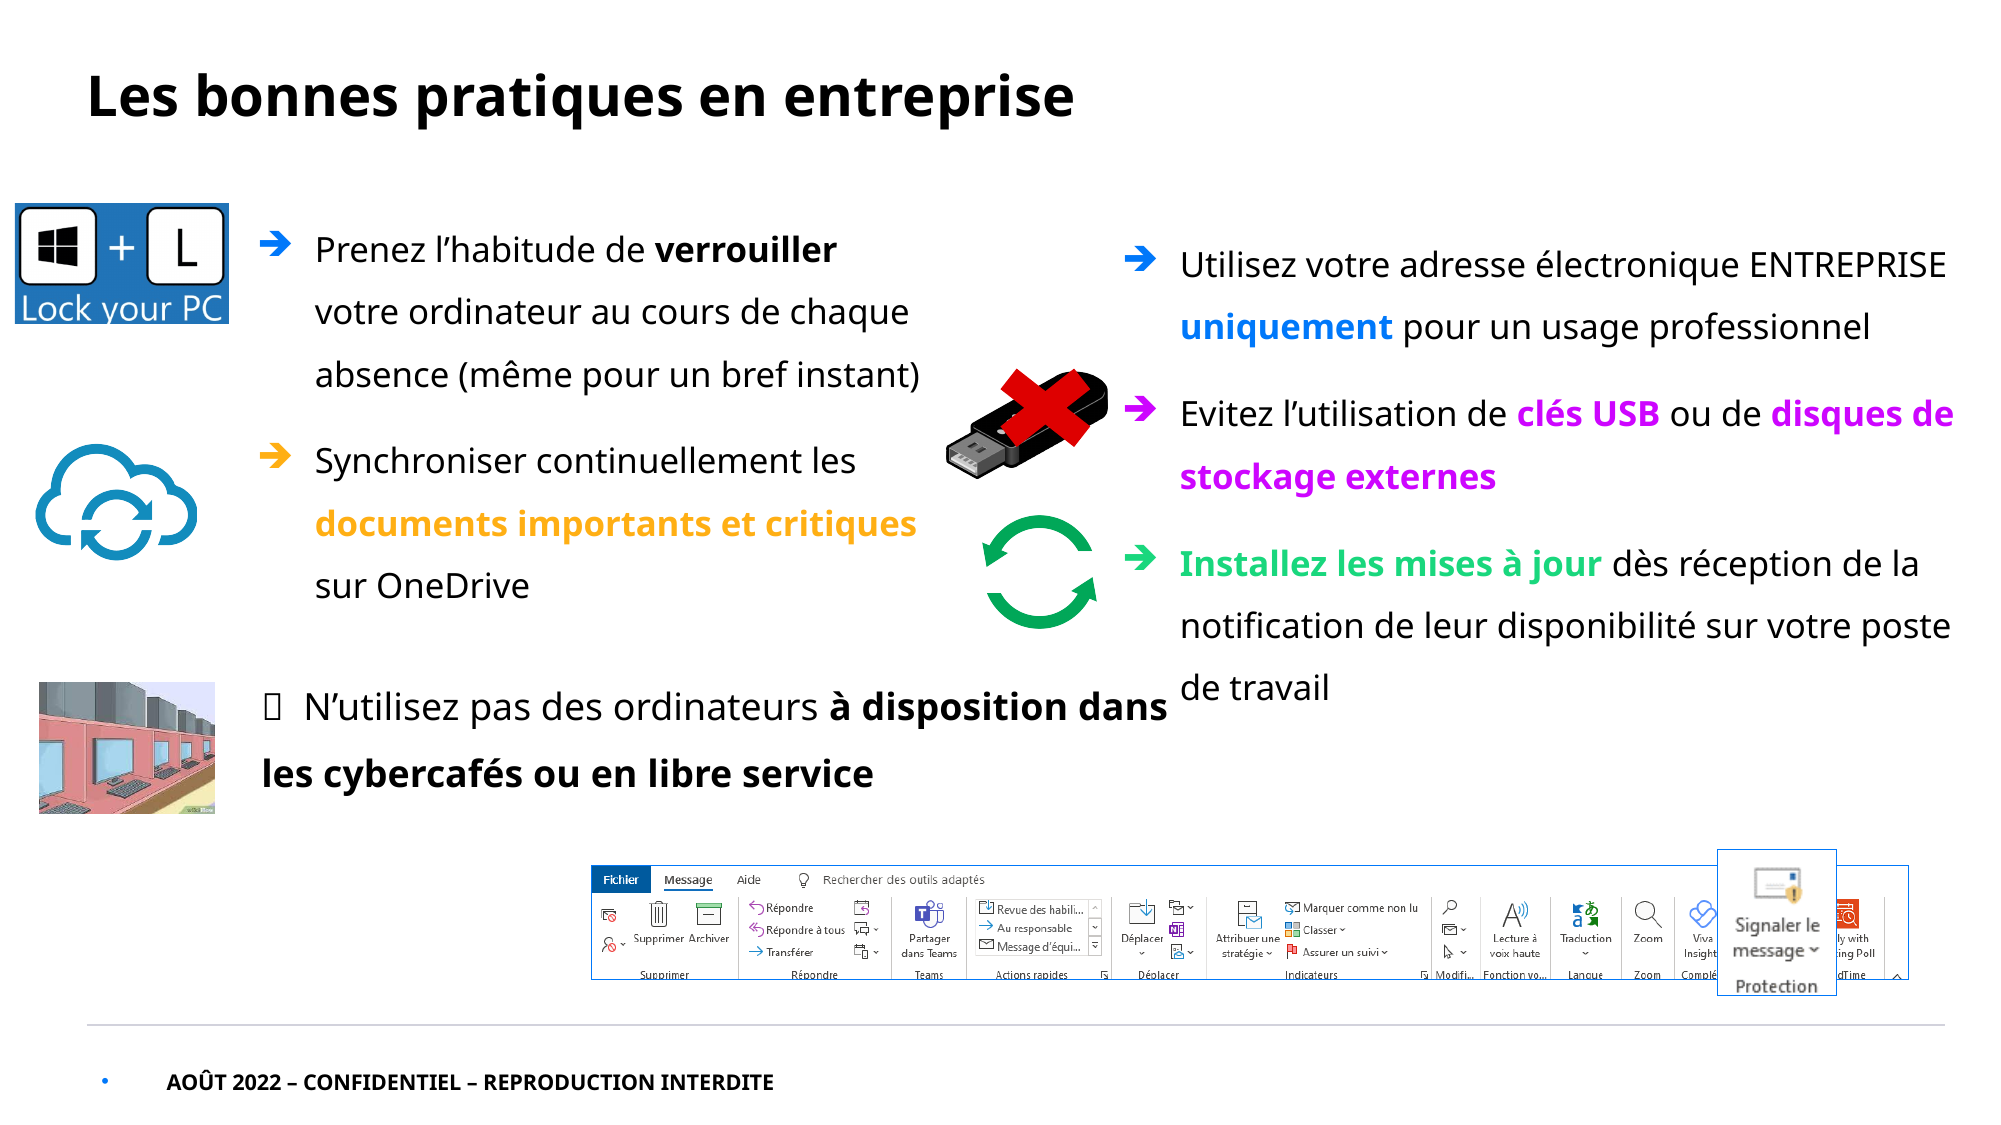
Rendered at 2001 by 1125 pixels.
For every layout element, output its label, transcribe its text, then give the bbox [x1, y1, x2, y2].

picture [981, 515, 1097, 629]
picture [14, 203, 229, 324]
picture [35, 418, 197, 582]
text_box  N’utilisez pas des ordinateurs à disposition dans les cybercafés ou en libre service [261, 660, 1191, 824]
list Prenez l’habitude de verrouiller votre ordinateur au cours de chaque absence (même pour un bref instant) Synchroniser continuellement les documents importants et critiques sur OneDrive [257, 206, 925, 671]
title Les bonnes pratiques en entreprise [86, 59, 1946, 204]
picture [590, 849, 1909, 996]
picture [39, 682, 215, 814]
text_box Utilisez votre adresse électronique ENTREPRISE uniquement pour un usage professionnel Evitez l’utilisation de clés USB ou de disques de stockage externes Installez les mises à jour dès réception de la notification de leur disponibilité sur votre poste de travail [1122, 221, 1958, 763]
picture [937, 365, 1117, 485]
